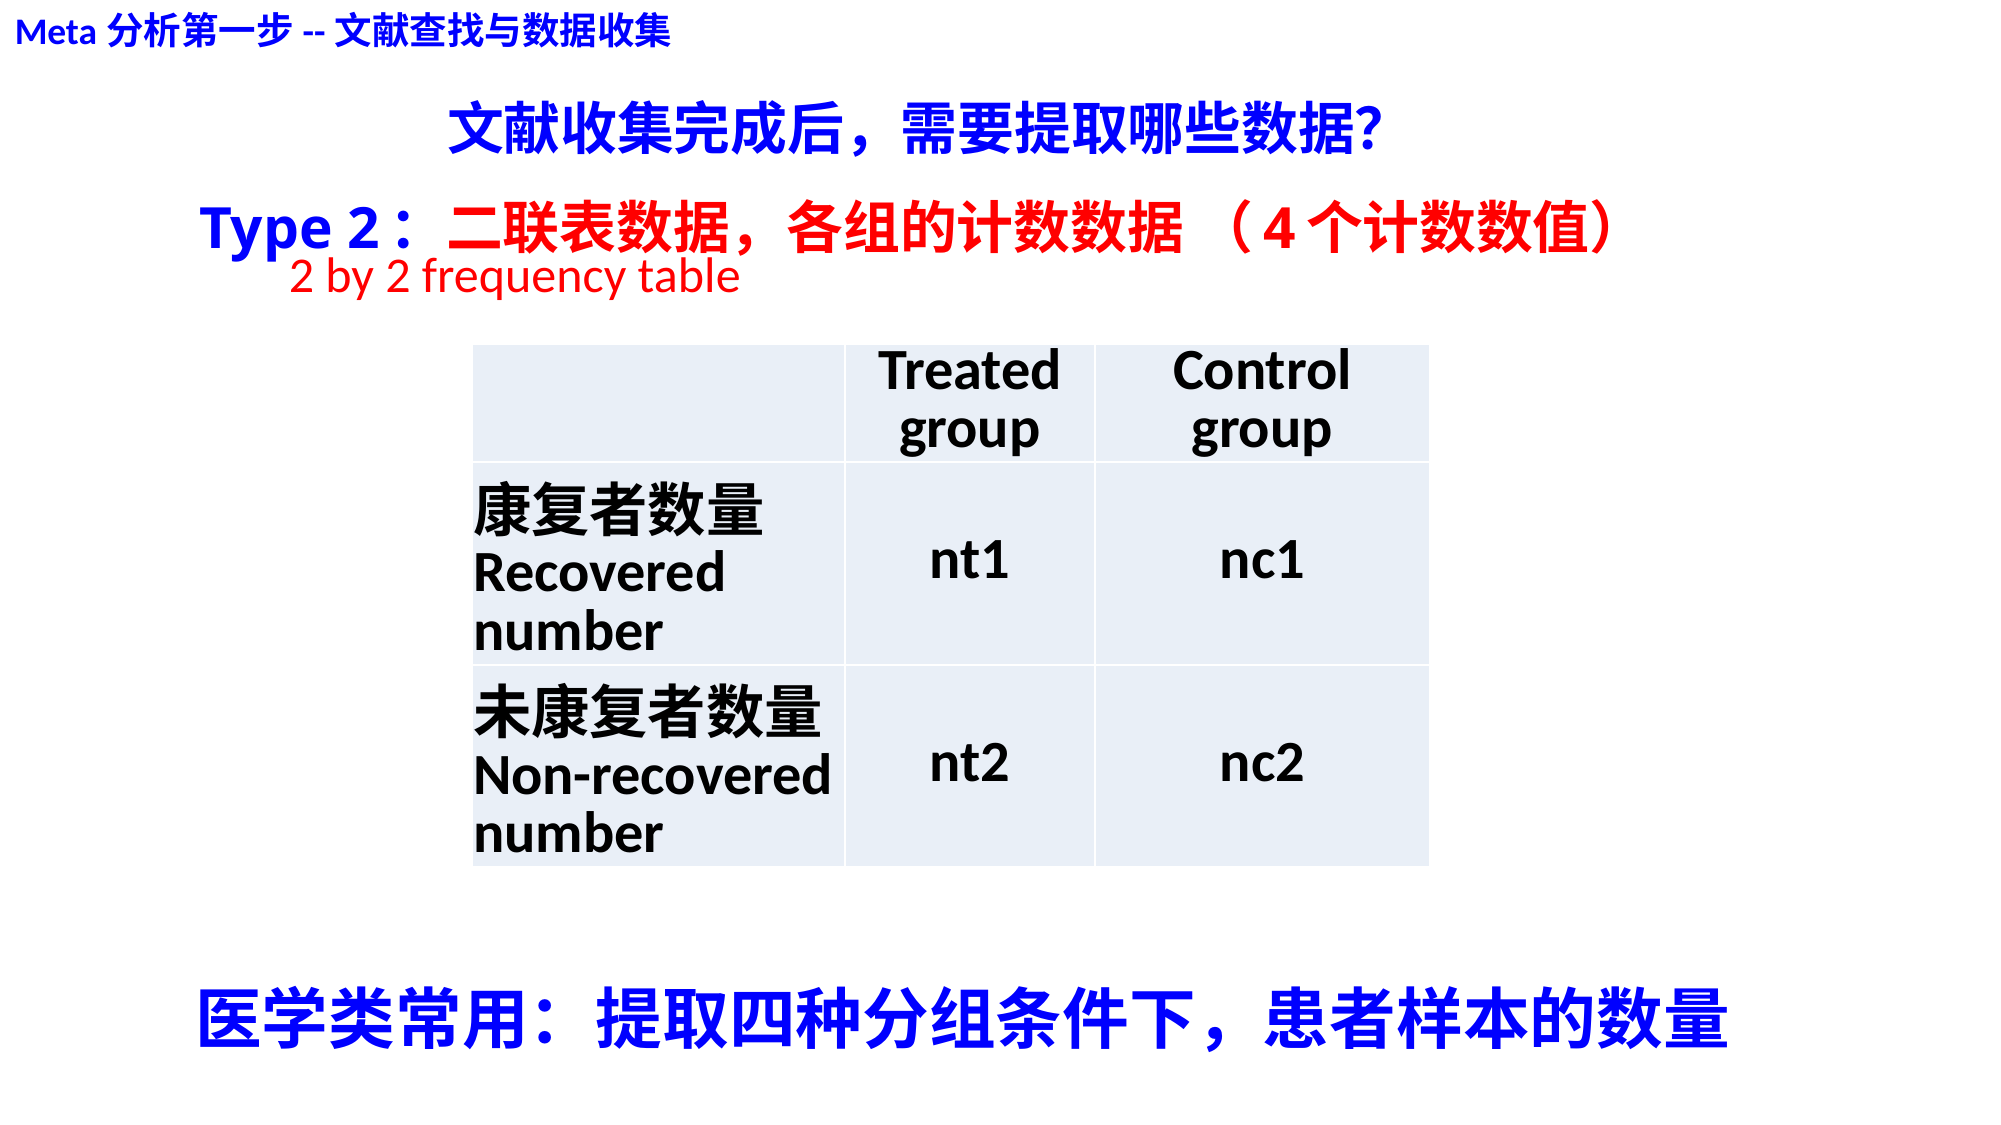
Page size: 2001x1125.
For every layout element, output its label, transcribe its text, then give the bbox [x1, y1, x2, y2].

table_cell nt1 [846, 463, 1094, 664]
text_box 文献收集完成后，需要提取哪些数据？ Type 2：二联表数据，各组的计数数据 （4个计数数值） [66, 59, 1792, 274]
table_header Control group [1096, 345, 1429, 461]
text_box Meta分析第一步--文献查找与数据收集 [0, 0, 1000, 105]
table_cell nc1 [1096, 463, 1429, 664]
table_header Treated group [846, 345, 1094, 461]
table_cell nt2 [846, 666, 1094, 866]
table_header [473, 345, 844, 461]
text_box 医学类常用：提取四种分组条件下，患者样本的数量 [180, 969, 1746, 1064]
table_cell 未康复者数量 Non-recovered number [473, 666, 844, 866]
table_cell nc2 [1096, 666, 1429, 866]
text_box 2 by 2 frequency table [274, 235, 1278, 311]
table_cell 康复者数量 Recovered number [473, 463, 844, 664]
